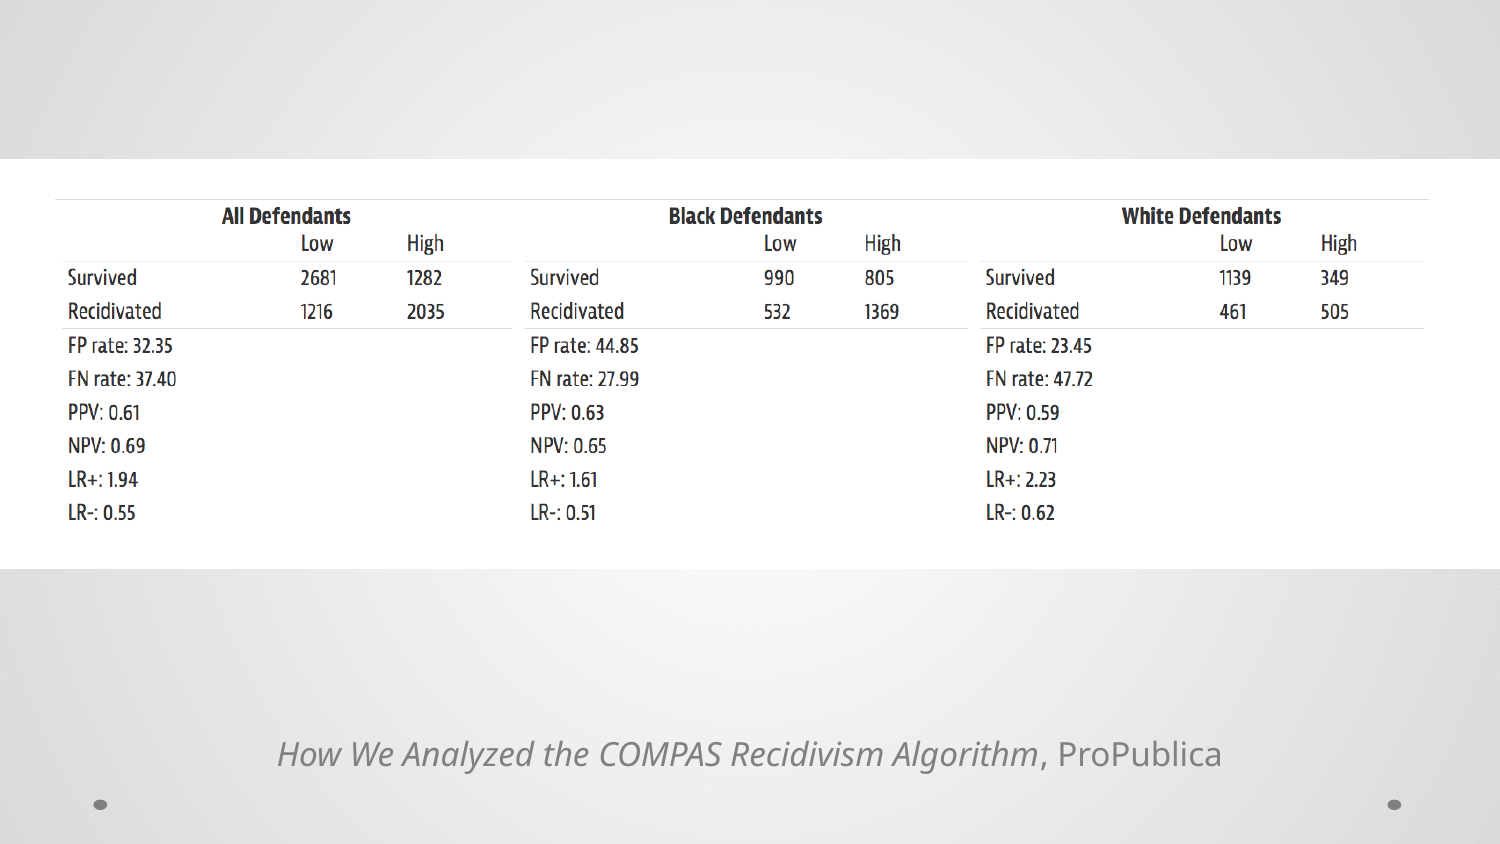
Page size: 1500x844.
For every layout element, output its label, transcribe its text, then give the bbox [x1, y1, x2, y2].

picture [0, 159, 1500, 570]
text_box How We Analyzed the COMPAS Recidivism Algorithm, ProPublica [74, 688, 1425, 818]
